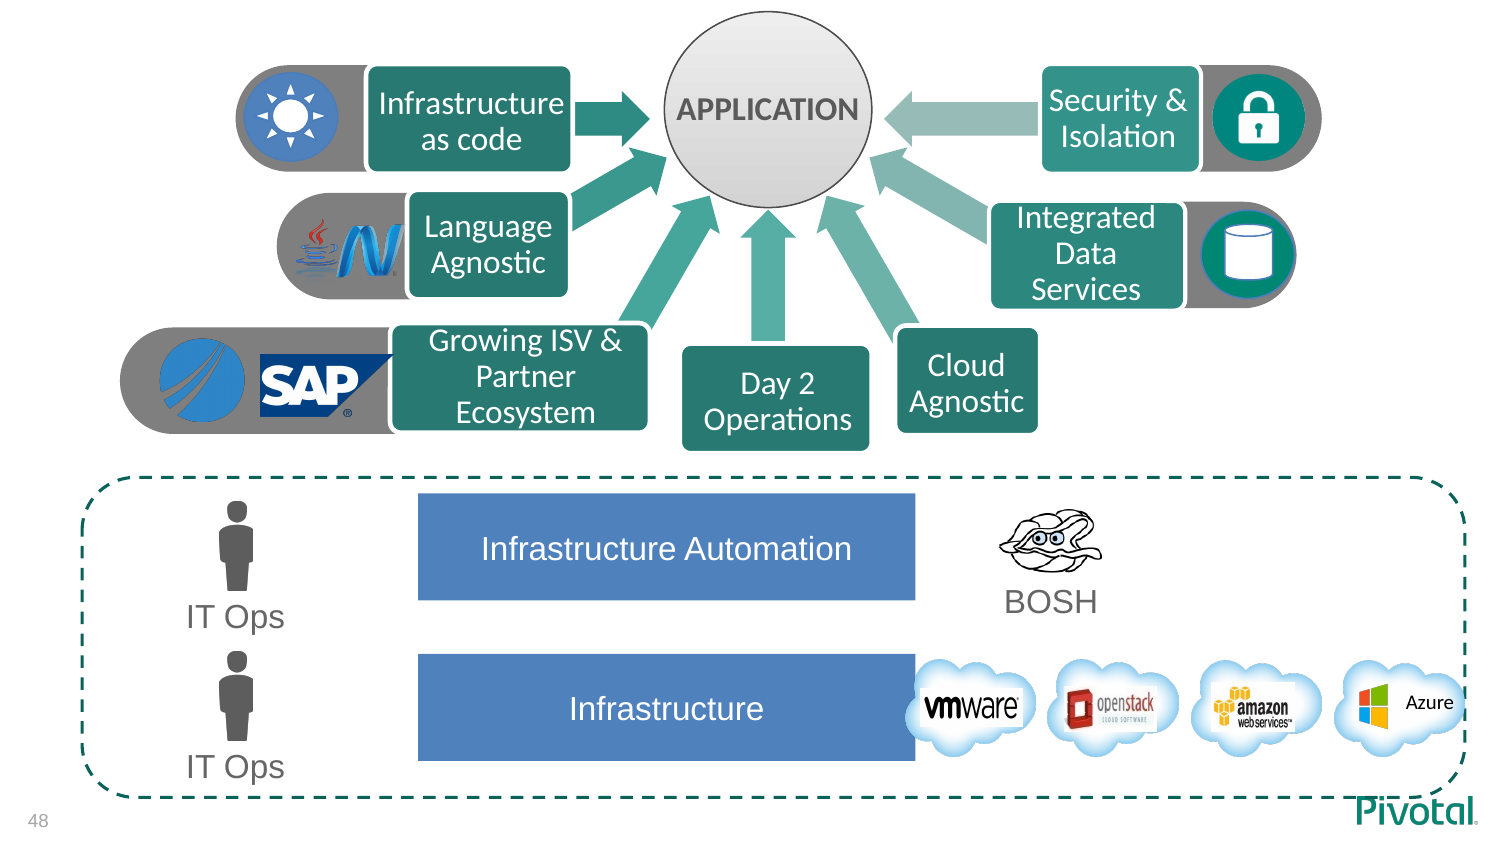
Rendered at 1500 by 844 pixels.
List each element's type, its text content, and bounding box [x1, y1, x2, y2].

picture [219, 651, 253, 741]
text_box [82, 477, 1465, 798]
slide_number ‹#› [7, 797, 70, 843]
picture [1357, 796, 1478, 825]
picture [991, 503, 1109, 580]
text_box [119, 11, 1322, 454]
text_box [905, 659, 1472, 762]
picture [219, 501, 253, 592]
